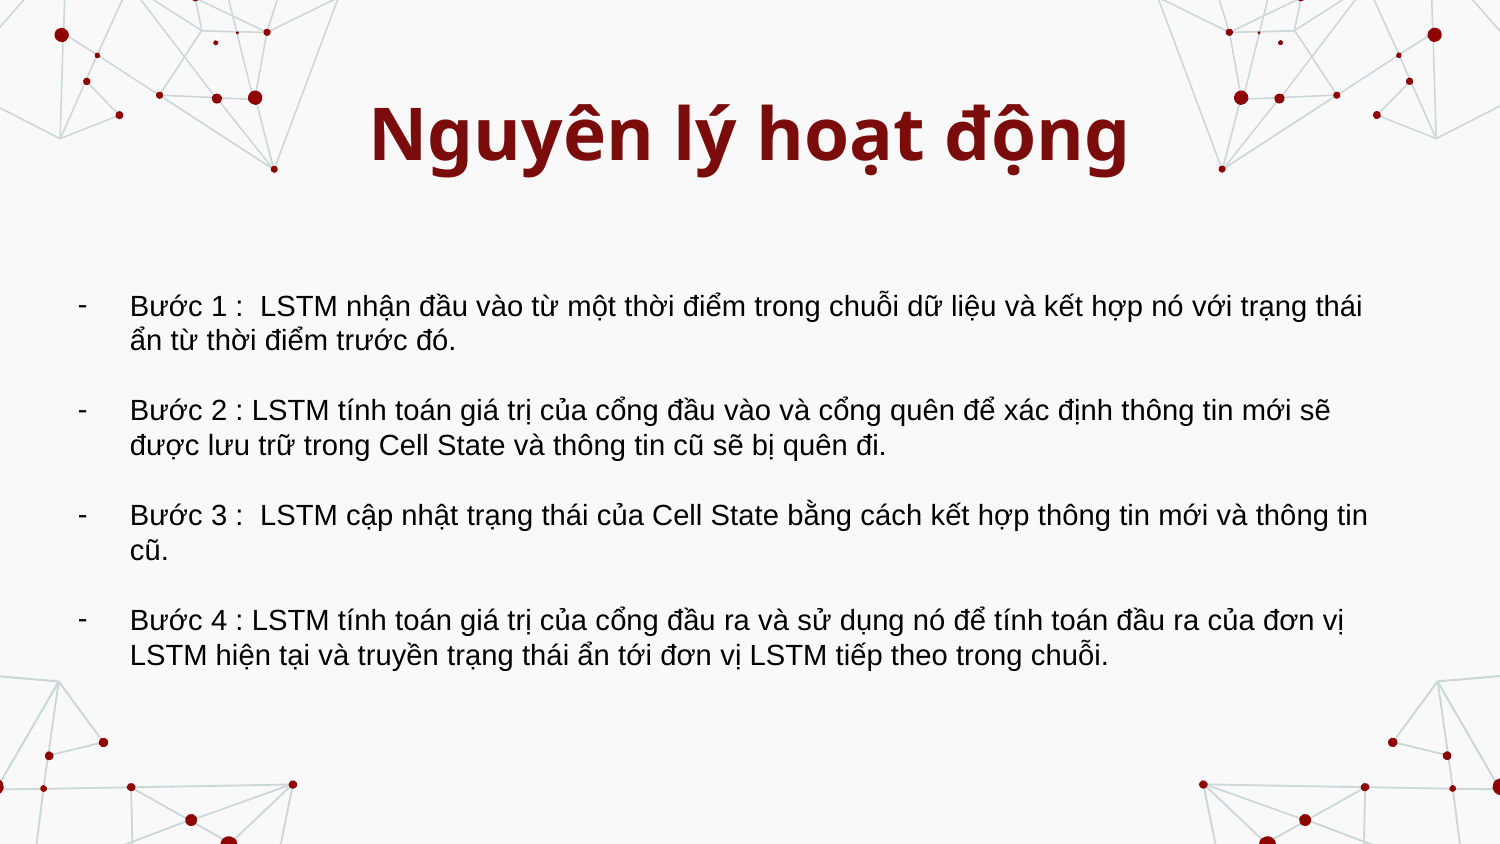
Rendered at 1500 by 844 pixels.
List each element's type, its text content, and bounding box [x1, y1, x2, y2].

title Nguyên lý hoạt động [118, 72, 1382, 167]
text_box Bước 1 : LSTM nhận đầu vào từ một thời điểm trong chuỗi dữ liệu và kết hợp nó với trạng thái ẩn từ thời điểm trước đó. Bước 2 : LSTM tính toán giá trị của cổng đầu vào và cổng quên để xác định thông tin mới sẽ được lưu trữ trong Cell State và thông tin cũ sẽ bị quên đi. Bước 3 : LSTM cập nhật trạng thái của Cell State bằng cách kết hợp thông tin mới và thông tin cũ. Bước 4 : LSTM tính toán giá trị của cổng đầu ra và sử dụng nó để tính toán đầu ra của đơn vị LSTM hiện tại và truyền trạng thái ẩn tới đơn vị LSTM tiếp theo trong chuỗi. [40, 271, 1397, 687]
